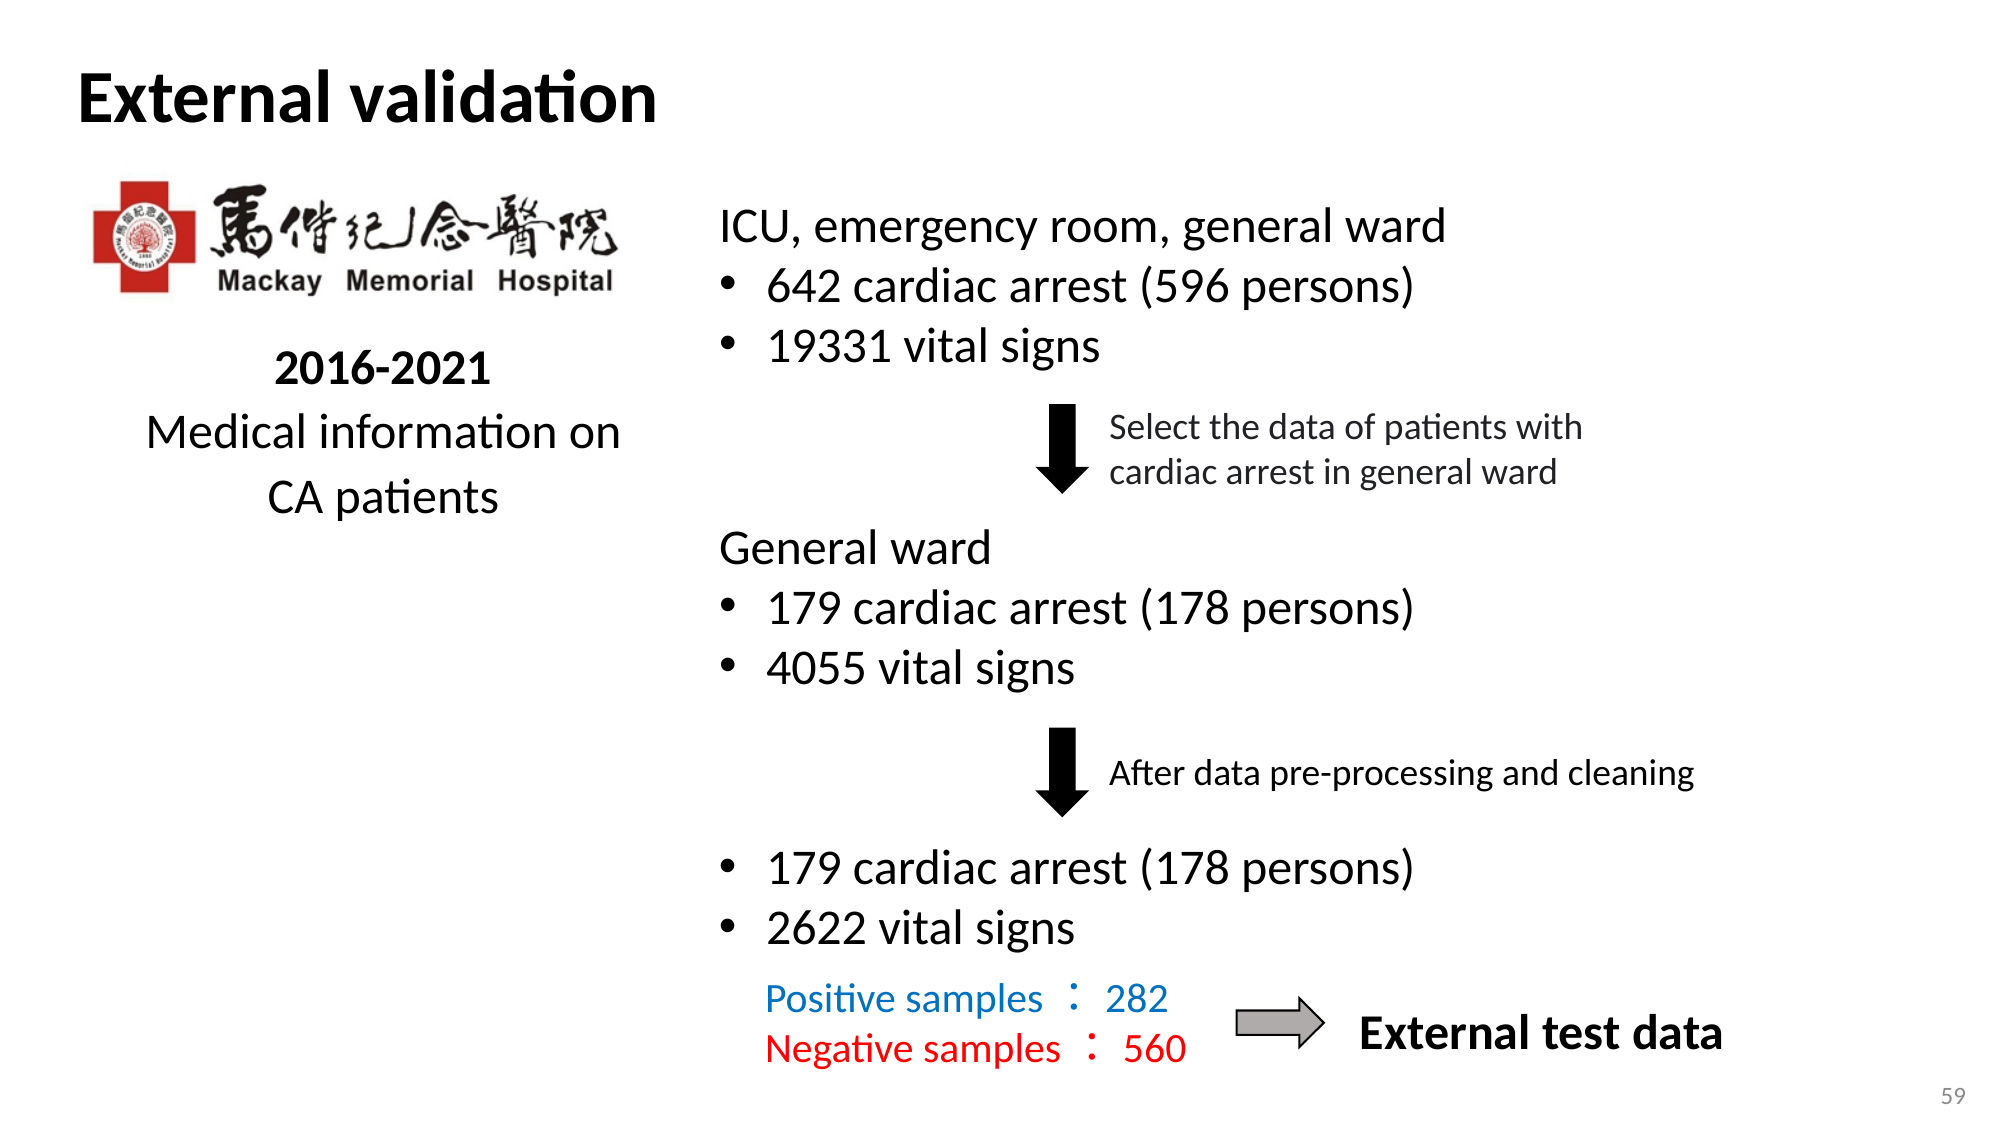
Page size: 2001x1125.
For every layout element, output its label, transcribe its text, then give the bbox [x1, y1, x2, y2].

text_box General ward 179 cardiac arrest (178 persons) 4055 vital signs [704, 502, 1616, 702]
text_box Positive samples：282 Negative samples：560 [750, 963, 1761, 1079]
text_box External test data [1289, 987, 1796, 1067]
text_box [1235, 995, 1326, 1050]
slide_number 59 [1531, 1065, 1982, 1125]
text_box [1035, 727, 1090, 818]
picture [62, 144, 646, 332]
text_box After data pre-processing and cleaning [1109, 749, 1771, 791]
text_box External validation [62, 50, 949, 145]
text_box ICU, emergency room, general ward 642 cardiac arrest (596 persons) 19331 vital signs [704, 180, 1616, 380]
text_box 2016-2021 Medical information on CA patients [130, 331, 637, 531]
text_box [1035, 404, 1090, 494]
text_box 179 cardiac arrest (178 persons) 2622 vital signs [704, 827, 1573, 963]
text_box Select the data of patients with cardiac arrest in general ward [1109, 403, 1616, 491]
